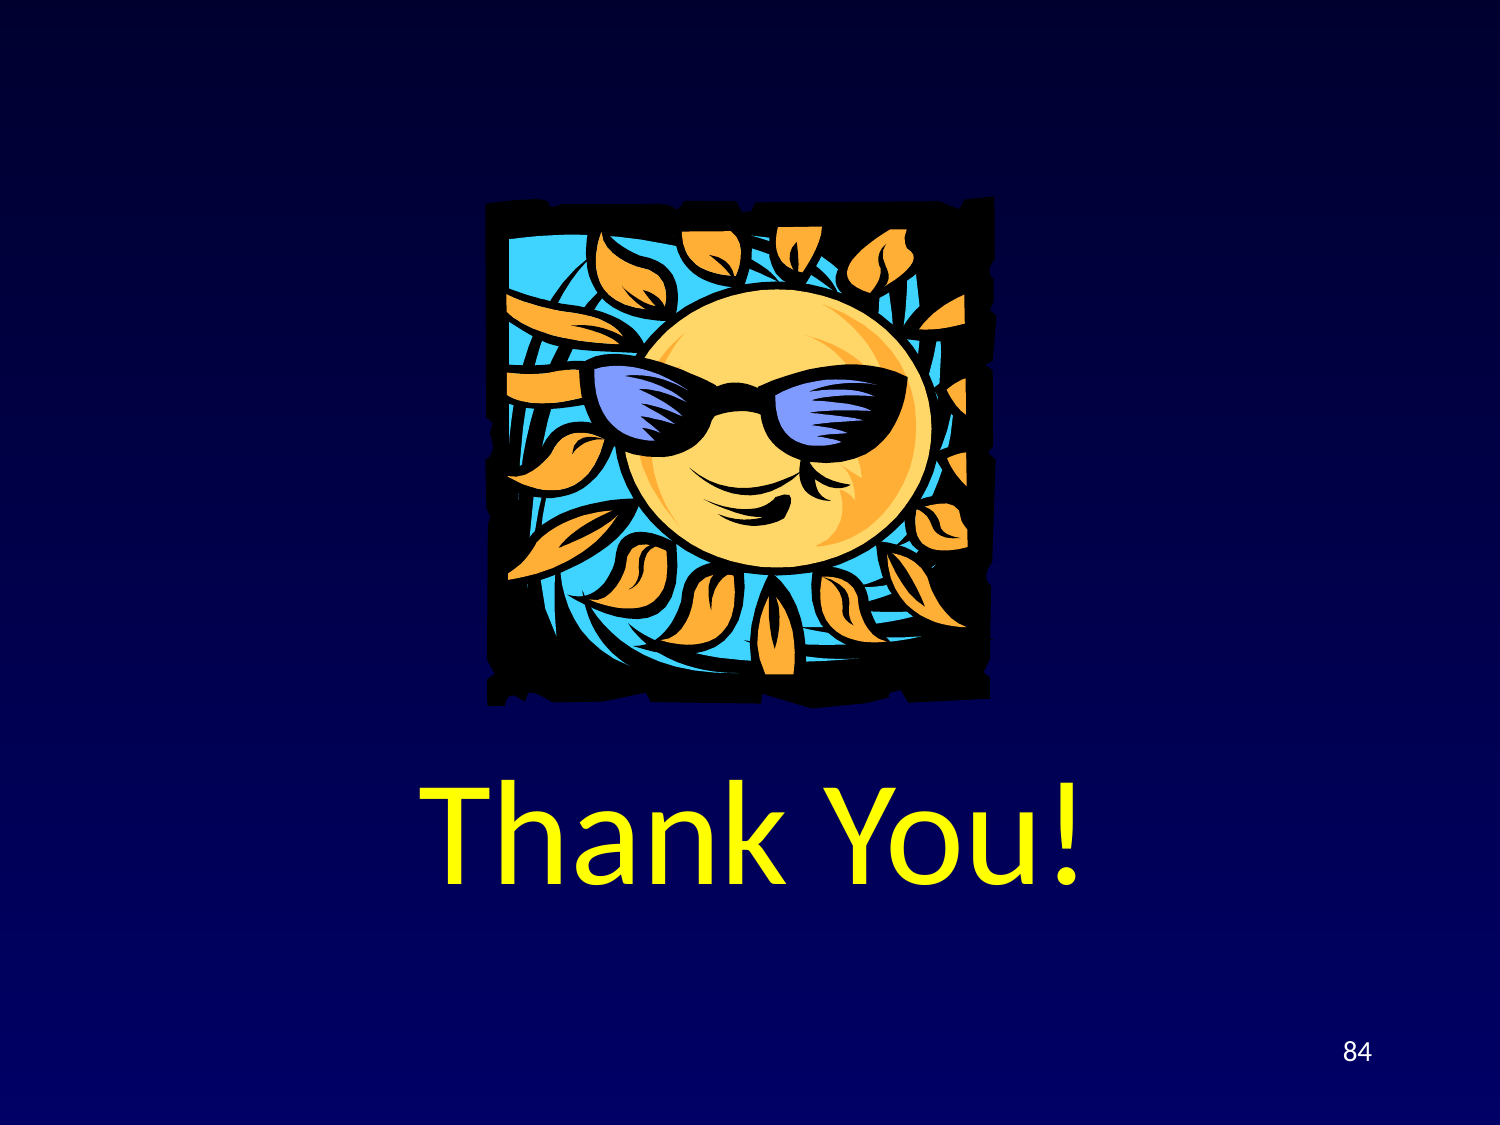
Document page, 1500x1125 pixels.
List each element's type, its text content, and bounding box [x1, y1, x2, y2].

slide_number 84 [1074, 1024, 1388, 1101]
picture [484, 193, 997, 709]
title Thank You! [117, 730, 1393, 919]
